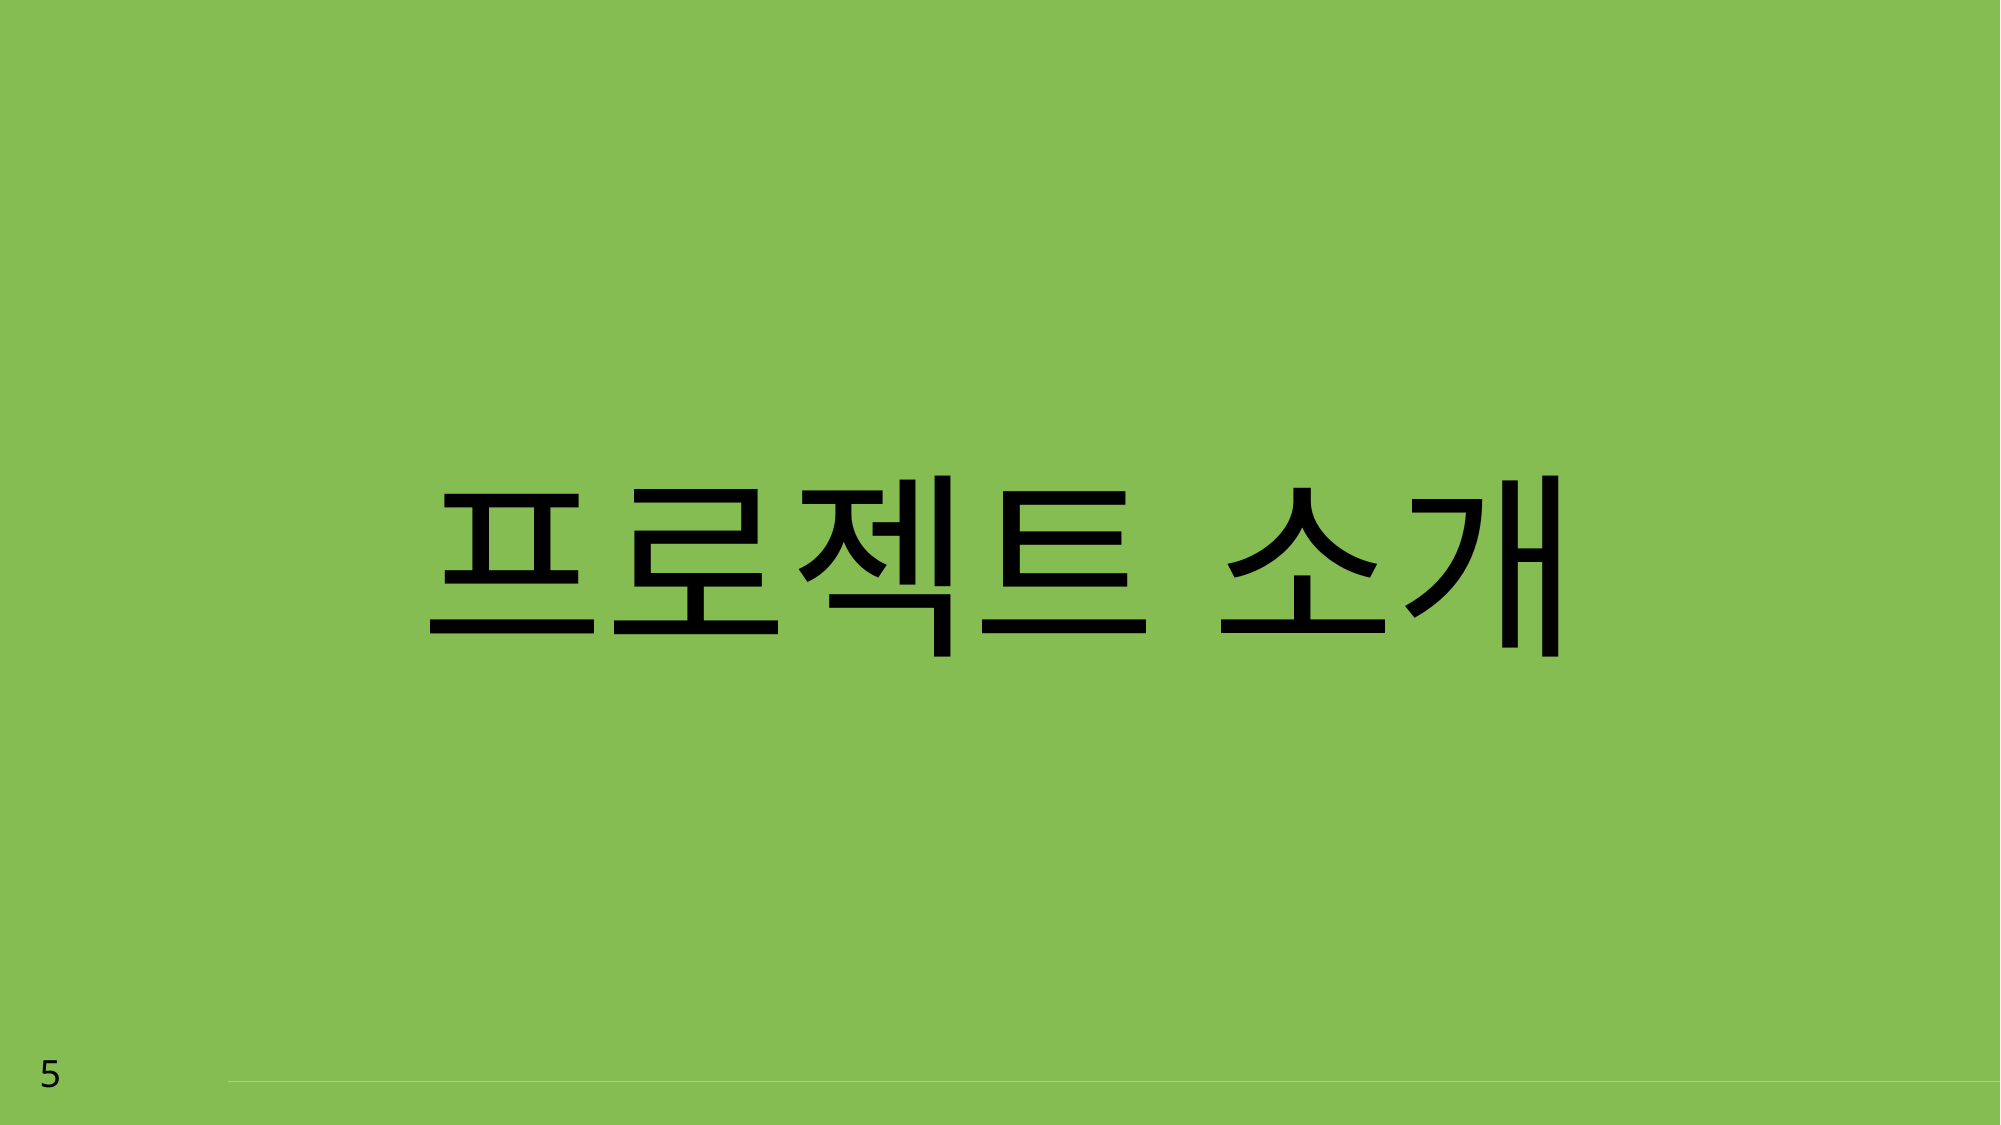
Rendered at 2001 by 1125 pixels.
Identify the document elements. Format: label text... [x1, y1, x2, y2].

text_box 프로젝트 소개 [261, 433, 1739, 689]
